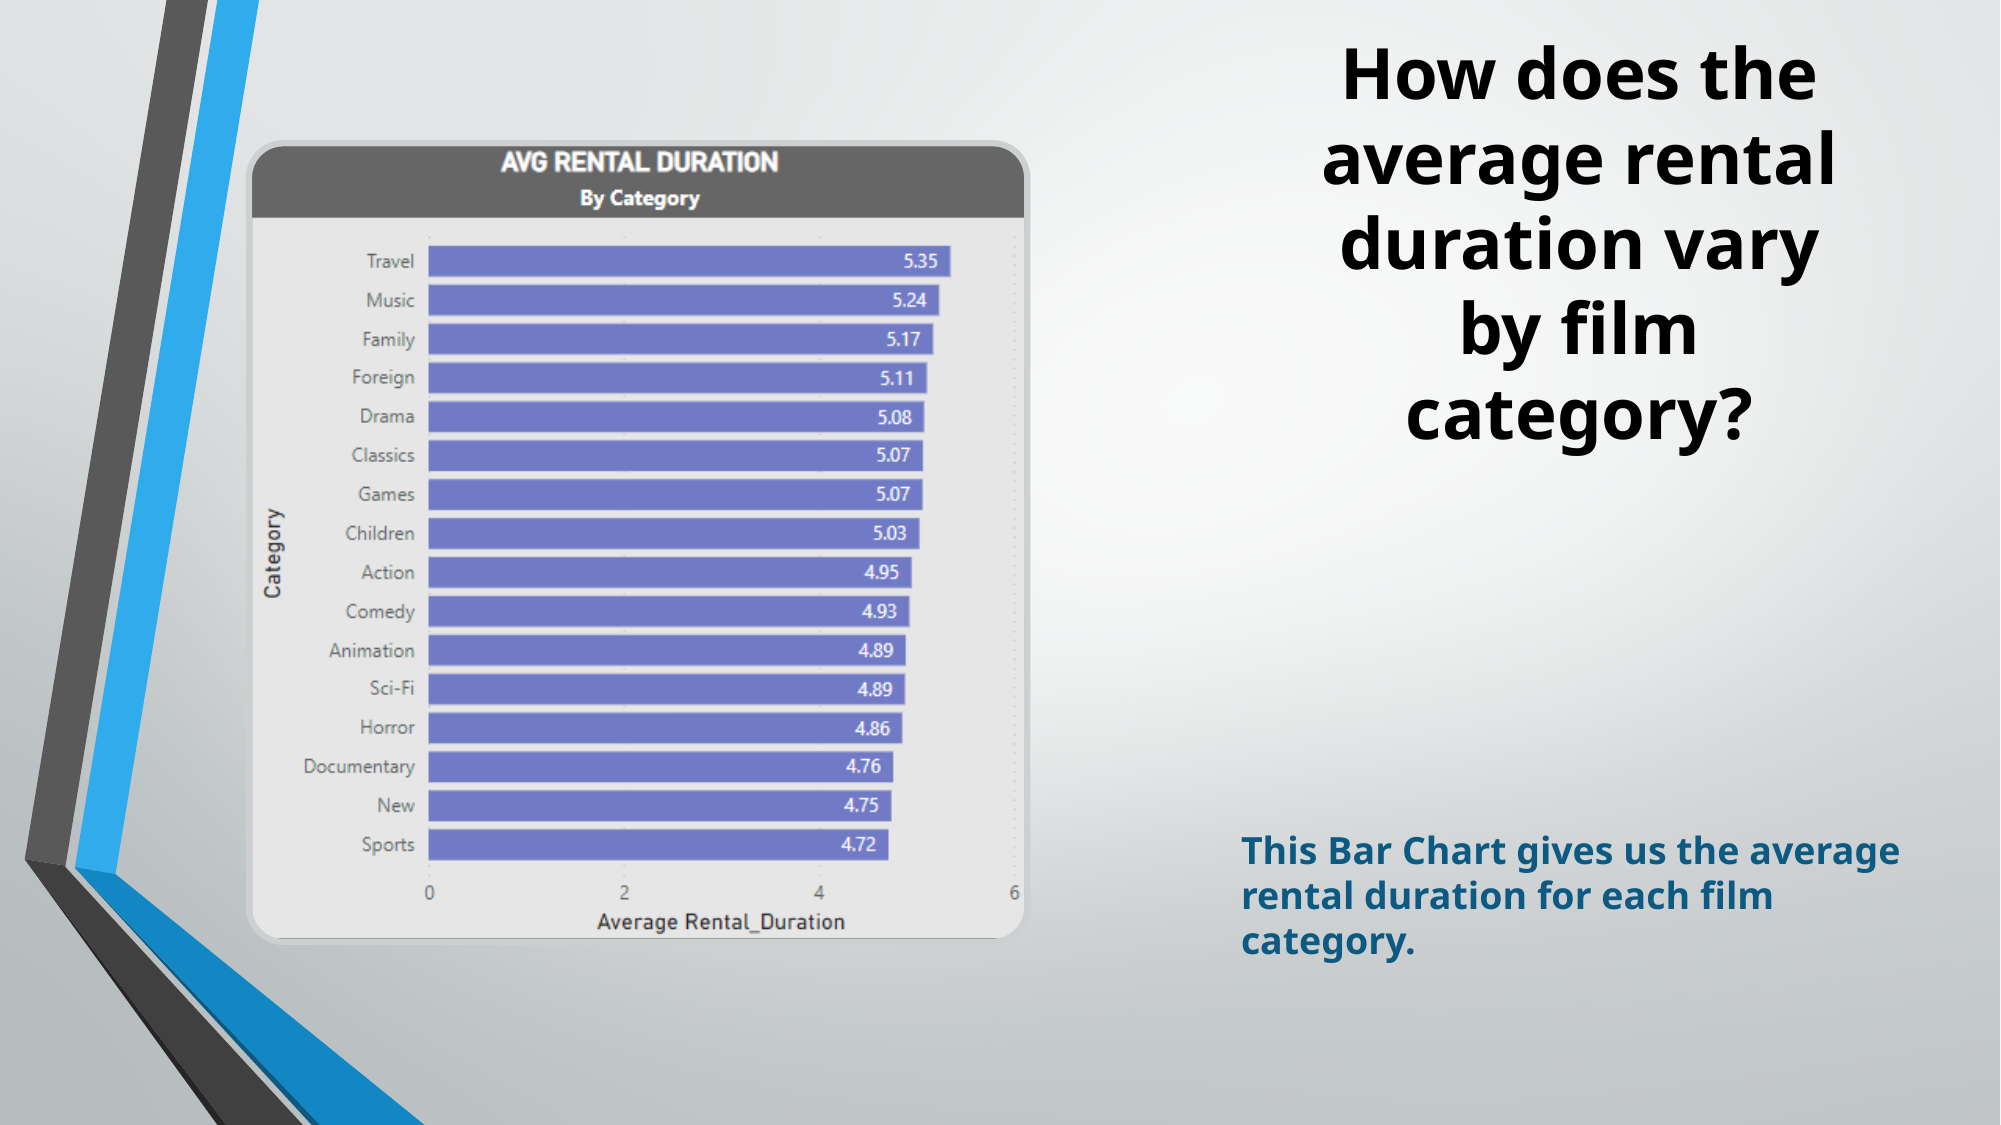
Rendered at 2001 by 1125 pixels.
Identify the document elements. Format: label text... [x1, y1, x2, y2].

picture [248, 143, 1028, 943]
title How does the average rental duration vary by film category? [1276, 73, 1883, 409]
text_box This Bar Chart gives us the average rental duration for each film category. [1226, 819, 1933, 970]
